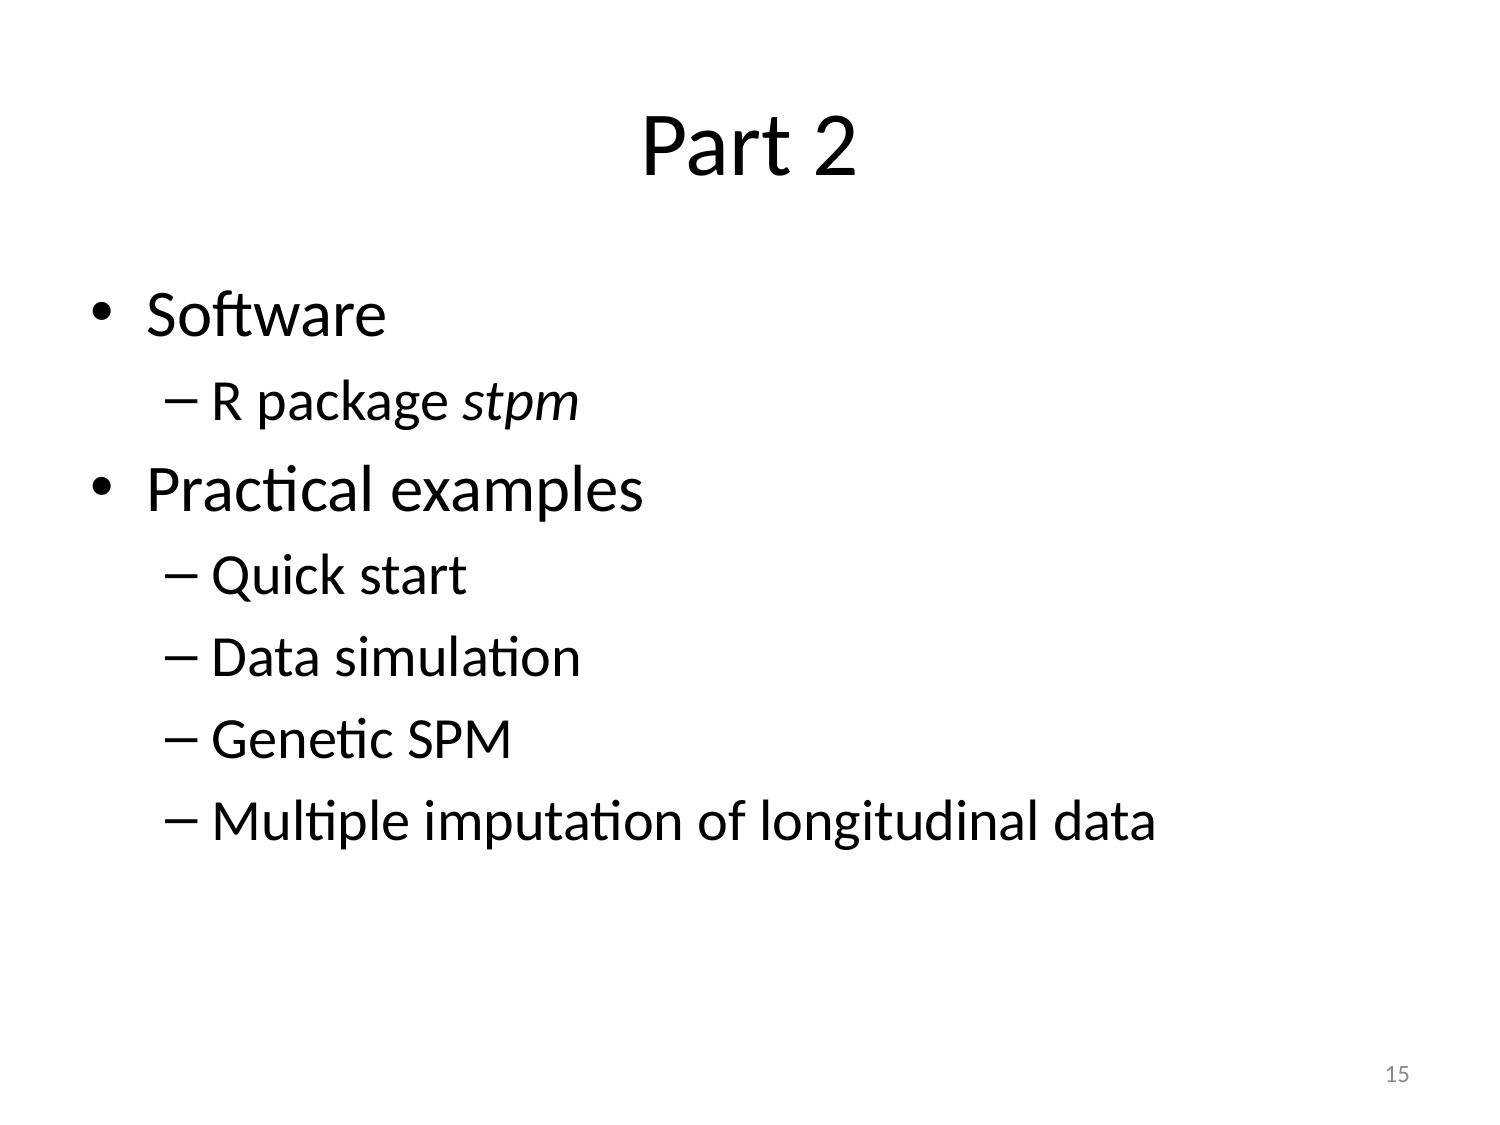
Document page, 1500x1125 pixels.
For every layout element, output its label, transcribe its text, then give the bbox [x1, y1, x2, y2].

title Part 2 [75, 45, 1425, 233]
slide_number 15 [1074, 1042, 1425, 1103]
list Software R package stpm Practical examples Quick start Data simulation Genetic SPM Multiple imputation of longitudinal data [75, 262, 1425, 1005]
